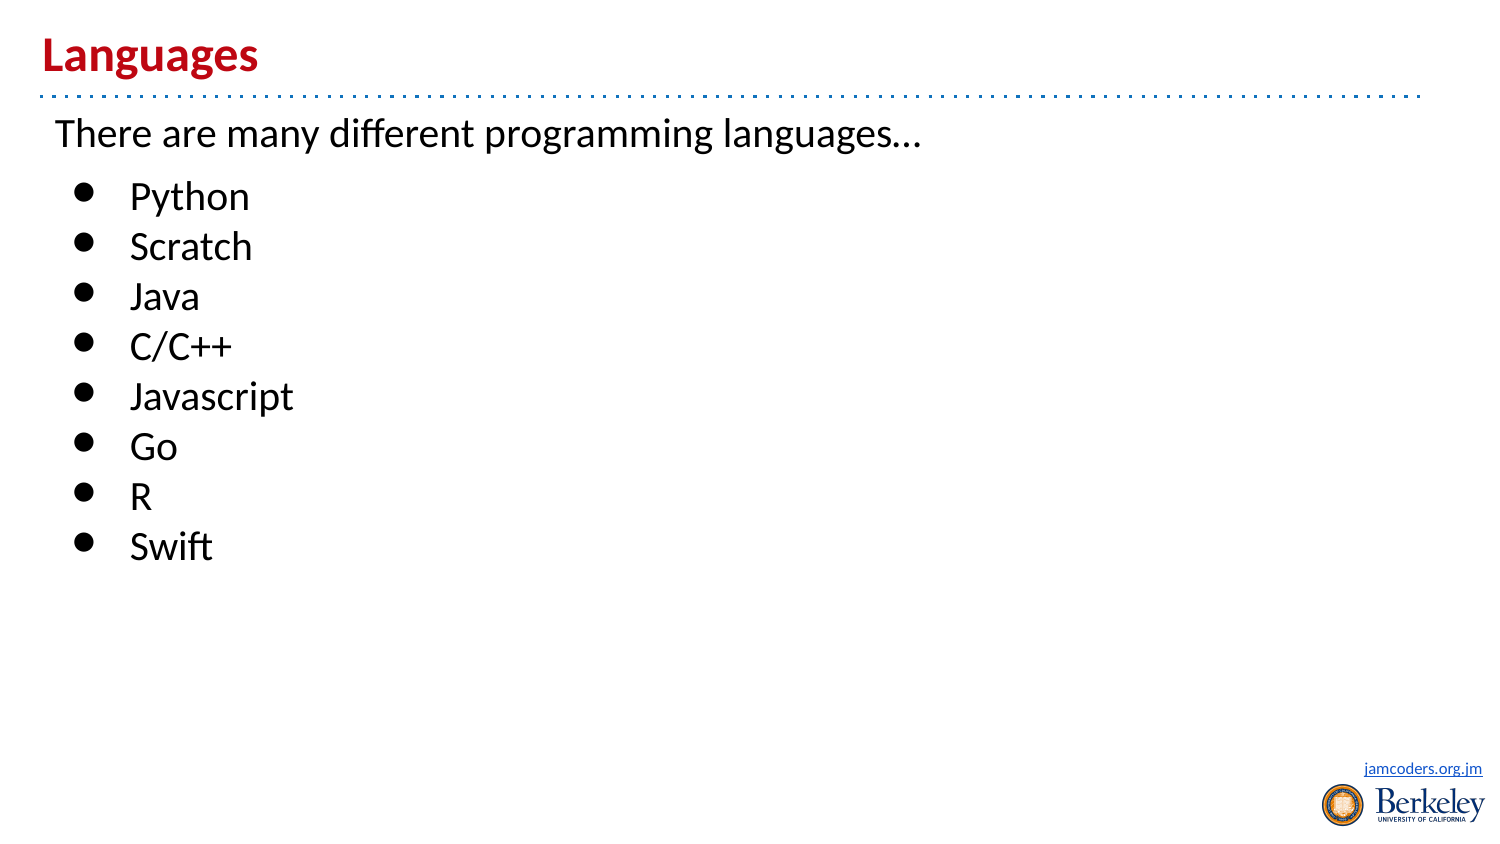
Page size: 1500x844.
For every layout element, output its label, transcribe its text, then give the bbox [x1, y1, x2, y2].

title Languages [27, 15, 1378, 97]
list There are many different programming languages… Python Scratch Java C/C++ Javascript Go R Swift [39, 91, 1425, 773]
picture [1321, 782, 1486, 827]
